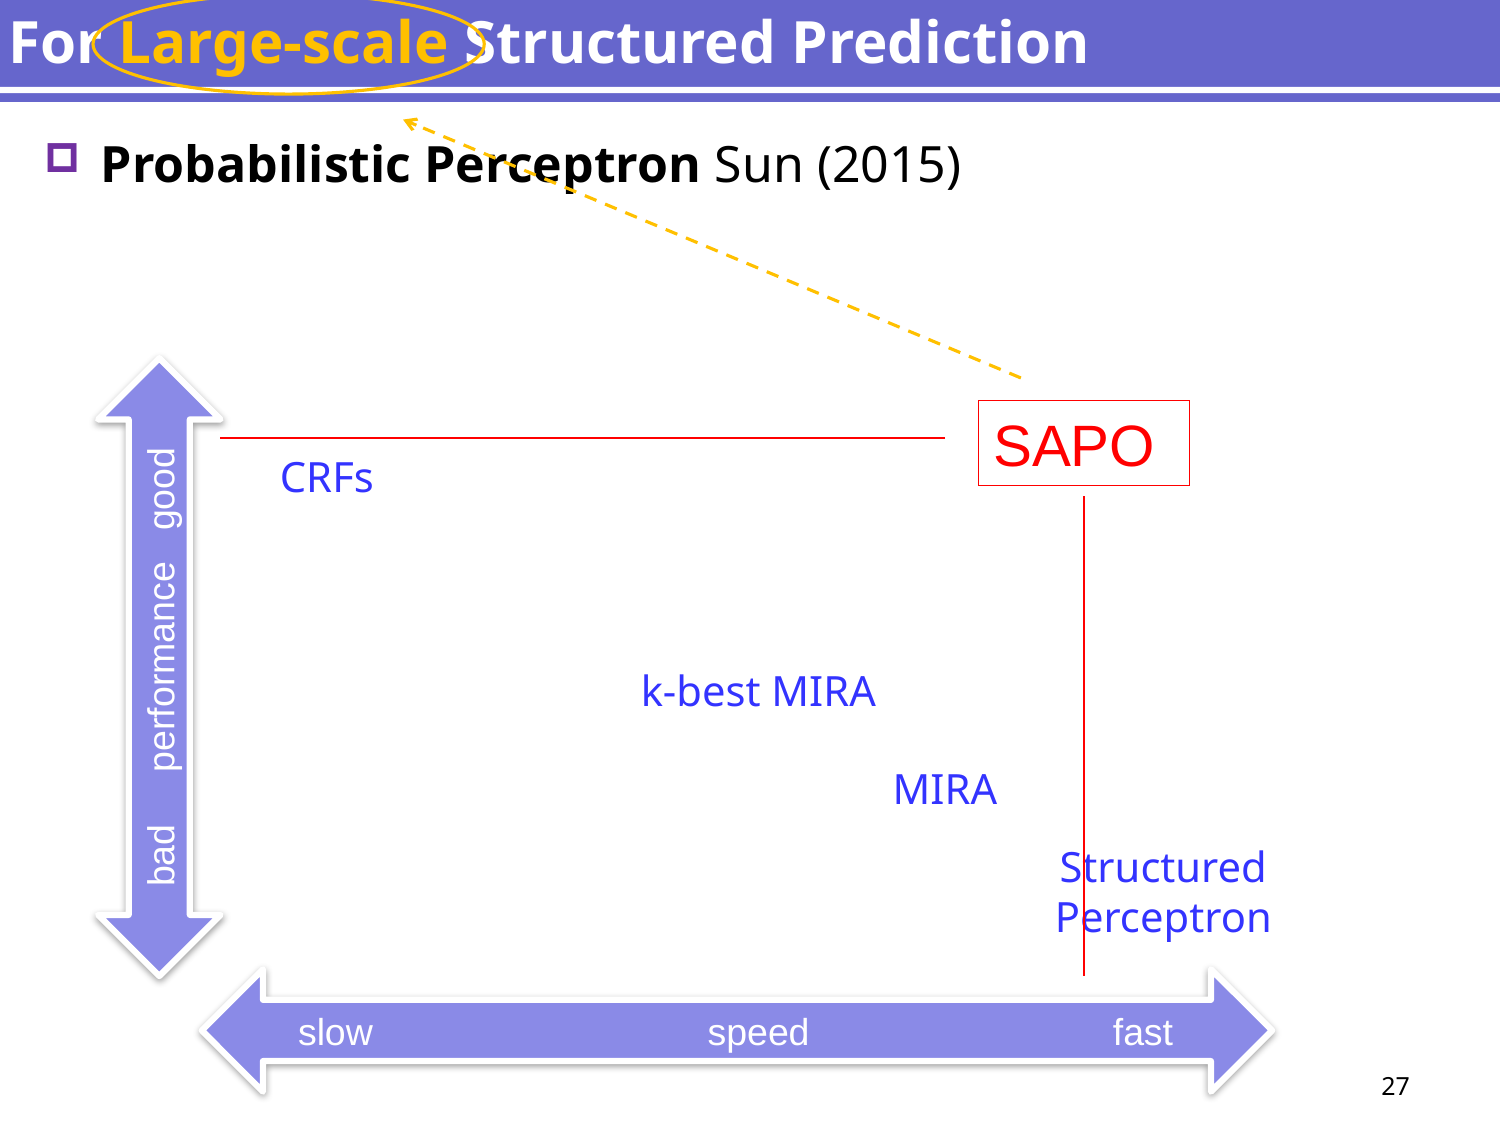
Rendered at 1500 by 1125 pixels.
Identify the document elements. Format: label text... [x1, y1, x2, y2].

list Probabilistic Perceptron Sun (2015) [29, 125, 1447, 1047]
title For Large-scale Structured Prediction [425, 7, 1309, 73]
title For Large-scale Structured Prediction [0, 7, 153, 73]
text_box MIRA [869, 755, 1021, 821]
text_box Structured Perceptron [934, 833, 1079, 949]
text_box k-best MIRA [612, 657, 905, 723]
text_box slow speed fast [198, 966, 1276, 1095]
slide_number 27 [1293, 1058, 1425, 1112]
text_box [93, 0, 485, 95]
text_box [402, 119, 1022, 379]
text_box bad performance good [95, 355, 224, 980]
text_box SAPO [978, 400, 1190, 486]
text_box Structured Perceptron [1088, 833, 1393, 949]
text_box CRFs [200, 443, 454, 508]
